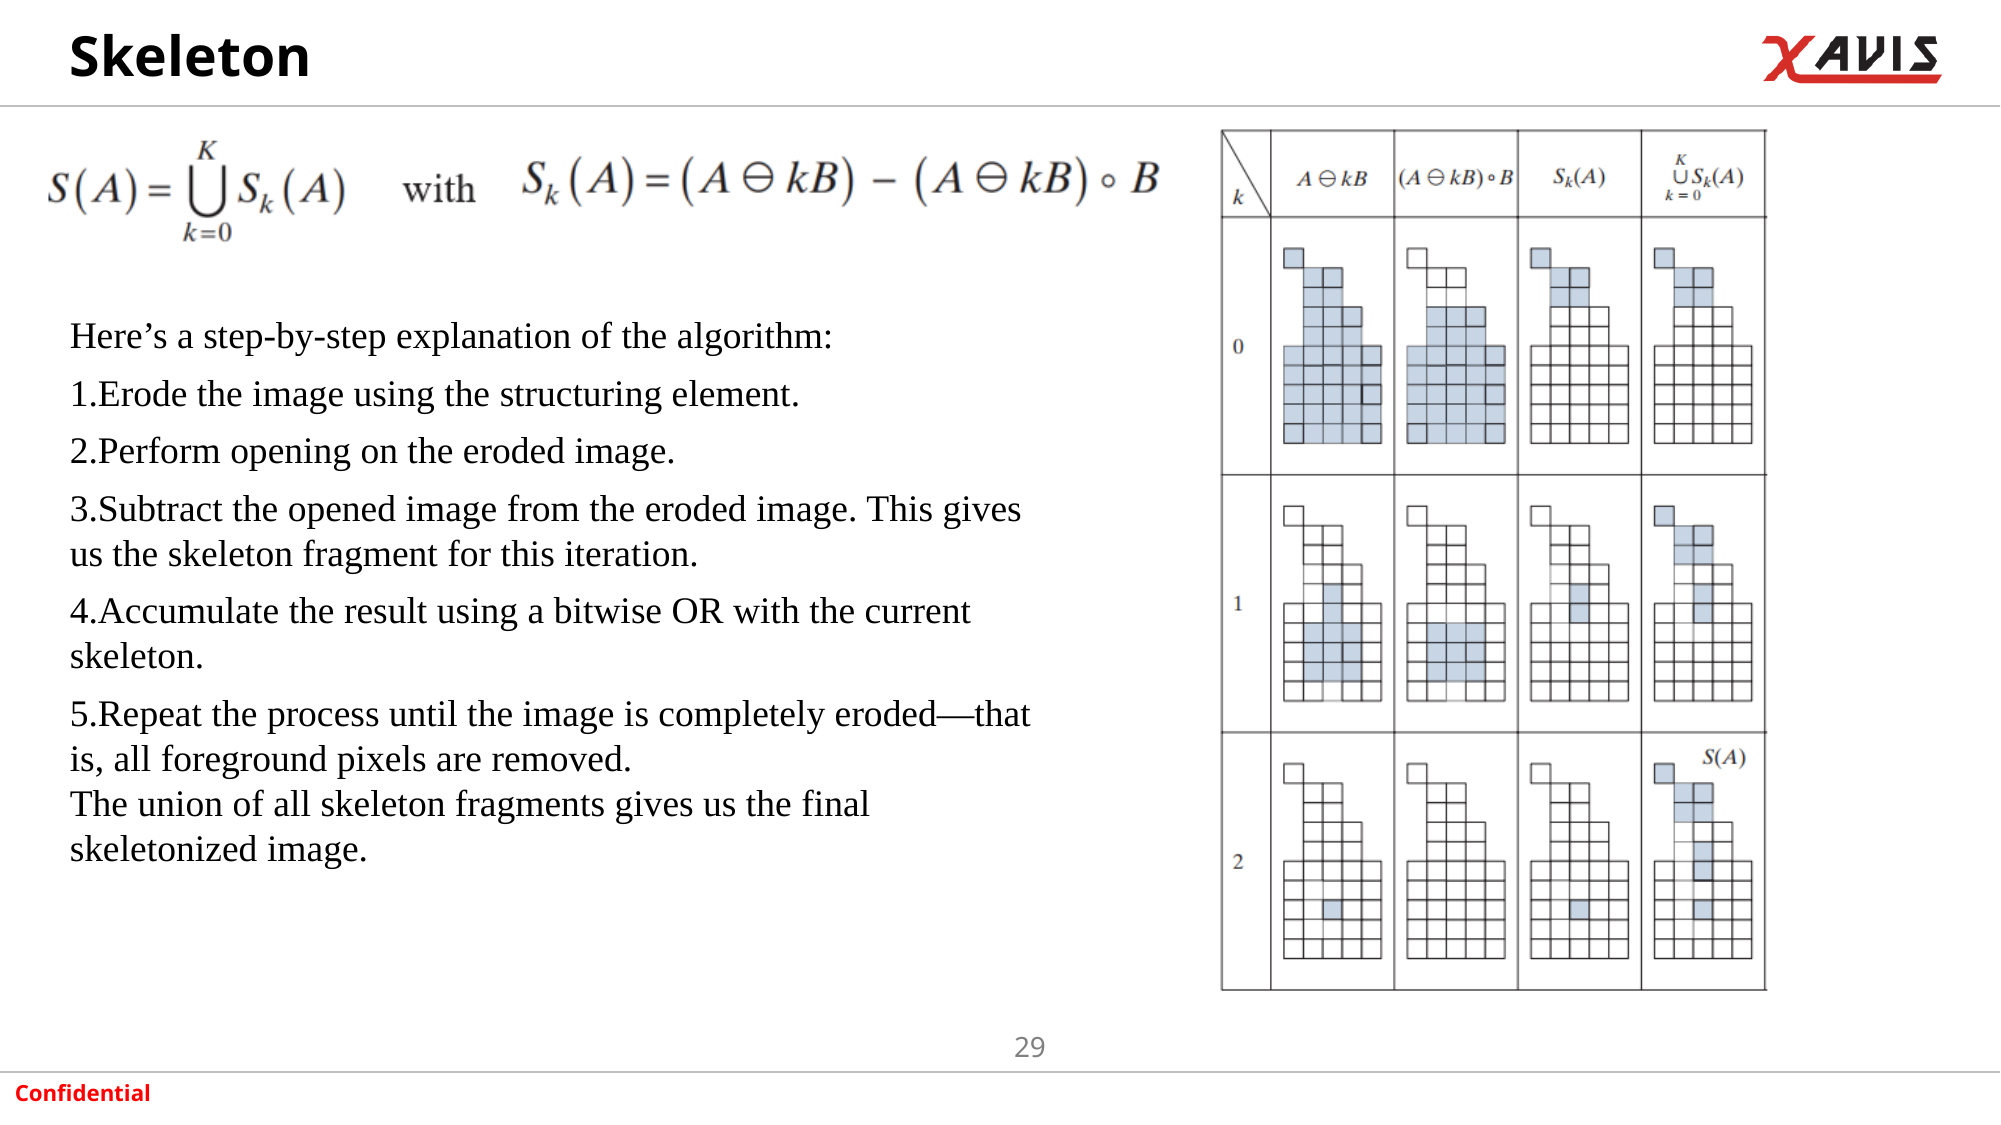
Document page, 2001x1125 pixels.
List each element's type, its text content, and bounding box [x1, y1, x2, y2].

title Skeleton [55, 23, 1270, 85]
picture [1756, 26, 1946, 89]
picture [30, 126, 1194, 262]
text_box Here’s a step-by-step explanation of the algorithm: Erode the image using the structuring element. Perform opening on the eroded image. Subtract the opened image from the eroded image. This gives us the skeleton fragment for this iteration. Accumulate the result using a bitwise OR with the current skeleton. Repeat the process until the image is completely eroded—that is, all foreground pixels are removed. The union of all skeleton fragments gives us the final skeletonized image. [55, 303, 1069, 877]
picture [1214, 123, 1768, 1000]
